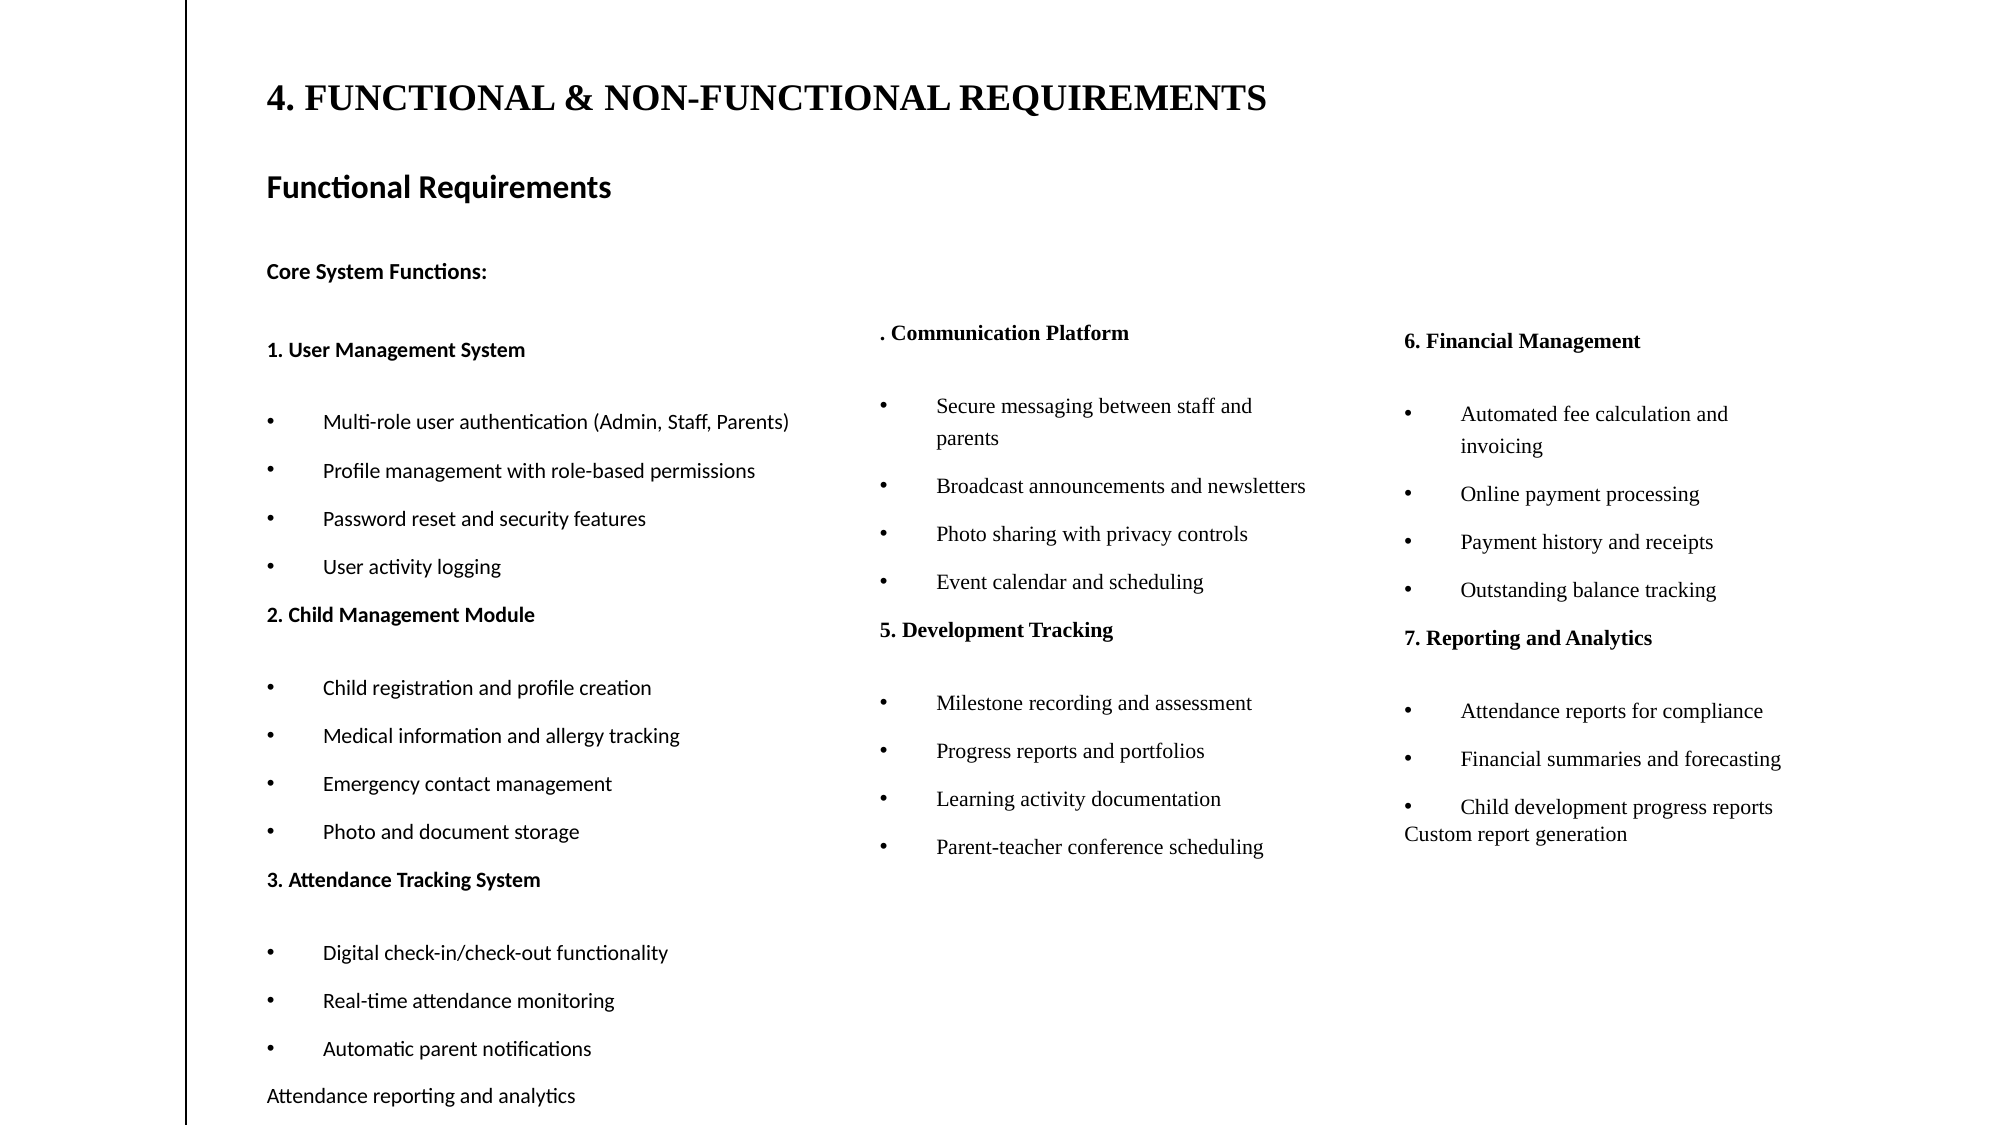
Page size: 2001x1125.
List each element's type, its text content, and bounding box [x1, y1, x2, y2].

title 4. Functional & Non-Functional Requirements [266, 26, 1930, 172]
text_box 6. Financial Management Automated fee calculation and invoicing Online payment processing Payment history and receipts Outstanding balance tracking 7. Reporting and Analytics Attendance reports for compliance Financial summaries and forecasting Child development progress reports Custom report generation [1389, 314, 1818, 853]
text_box . Communication Platform Secure messaging between staff and parents Broadcast announcements and newsletters Photo sharing with privacy controls Event calendar and scheduling 5. Development Tracking Milestone recording and assessment Progress reports and portfolios Learning activity documentation Parent-teacher conference scheduling [865, 306, 1332, 908]
list Functional Requirements Core System Functions: 1. User Management System Multi-role user authentication (Admin, Staff, Parents) Profile management with role-based permissions Password reset and security features User activity logging 2. Child Management Module Child registration and profile creation Medical information and allergy tracking Emergency contact management Photo and document storage 3. Attendance Tracking System Digital check-in/check-out functionality Real-time attendance monitoring Automatic parent notifications Attendance reporting and analytics [266, 149, 1000, 1070]
